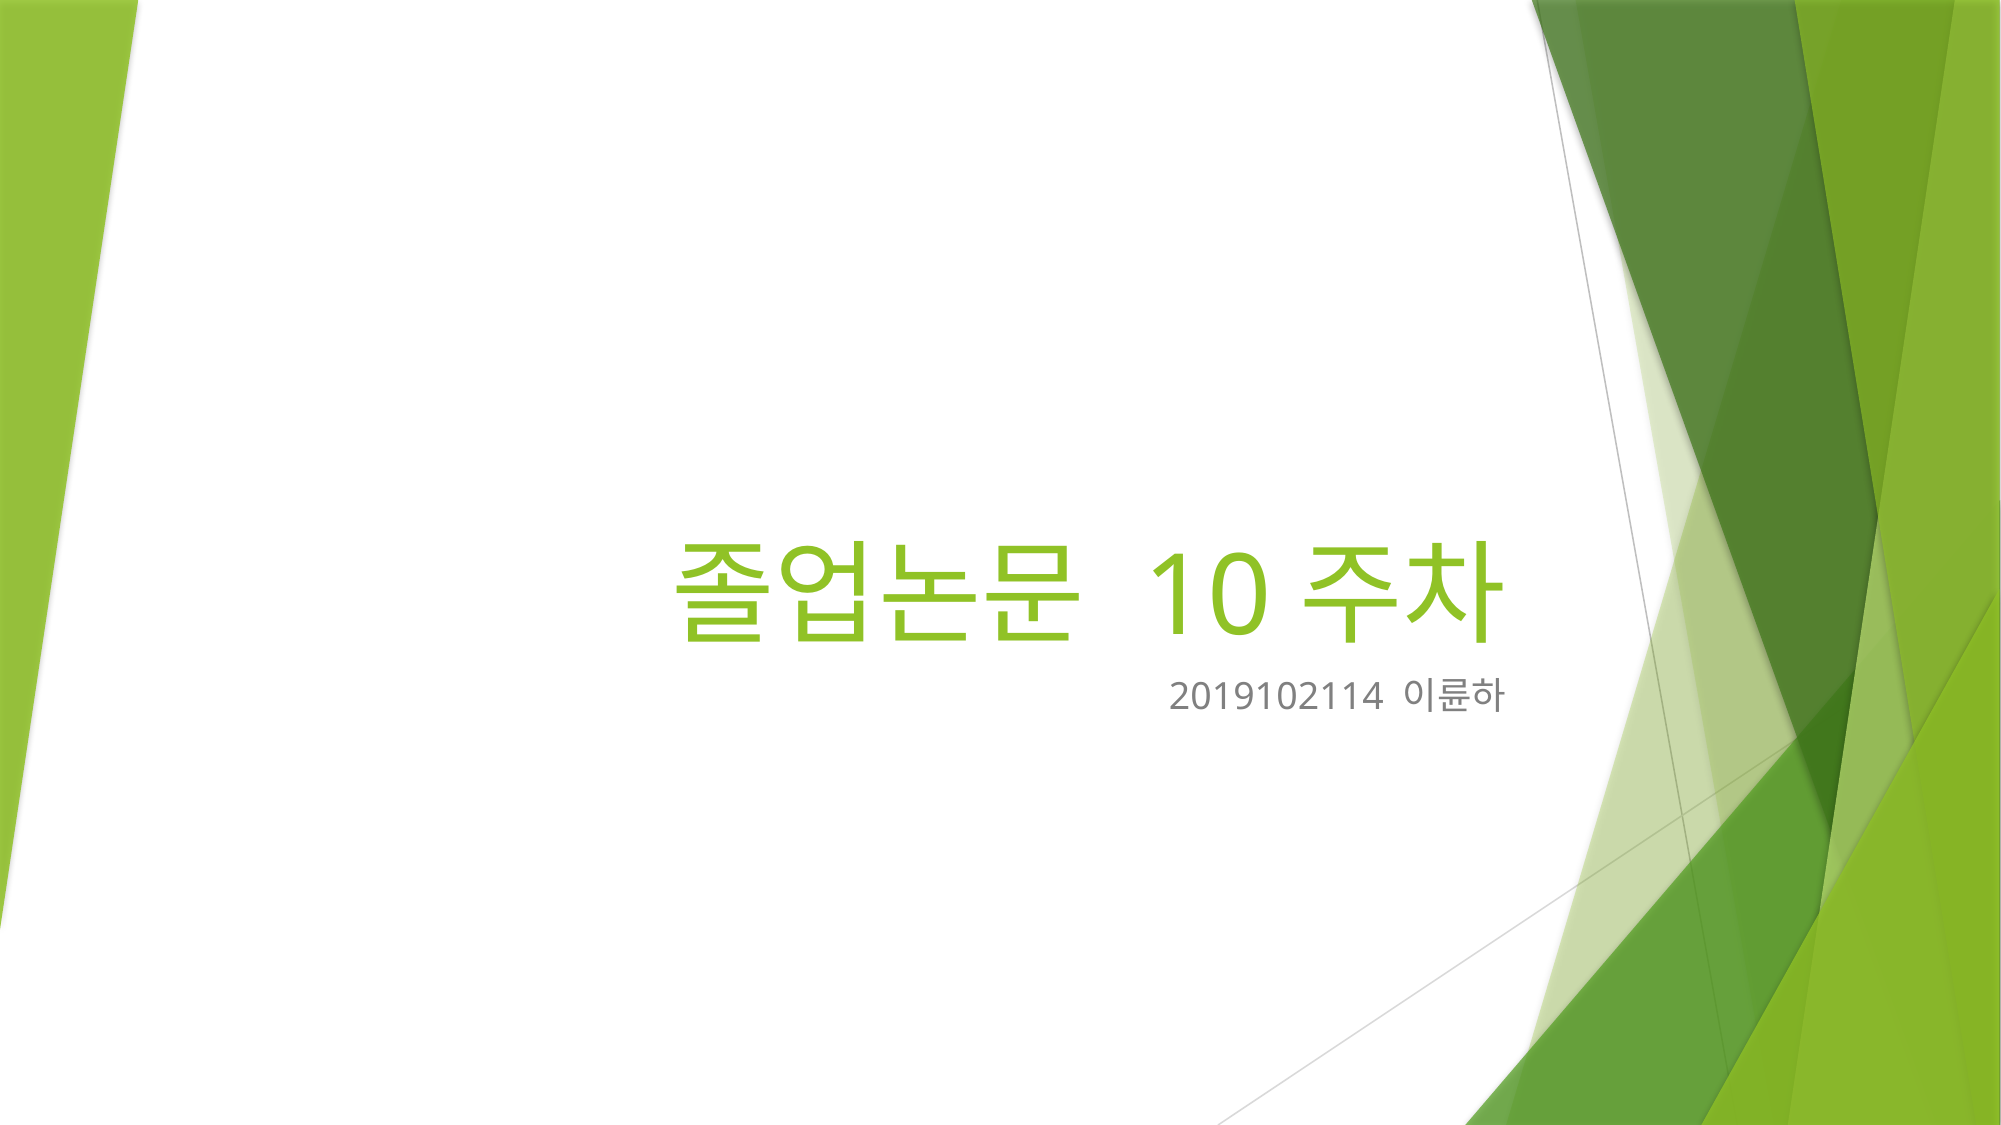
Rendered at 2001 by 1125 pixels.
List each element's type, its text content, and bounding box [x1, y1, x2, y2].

subtitle 2019102114 이륜하 [247, 664, 1522, 845]
title 졸업논문 10주차 [247, 394, 1522, 664]
